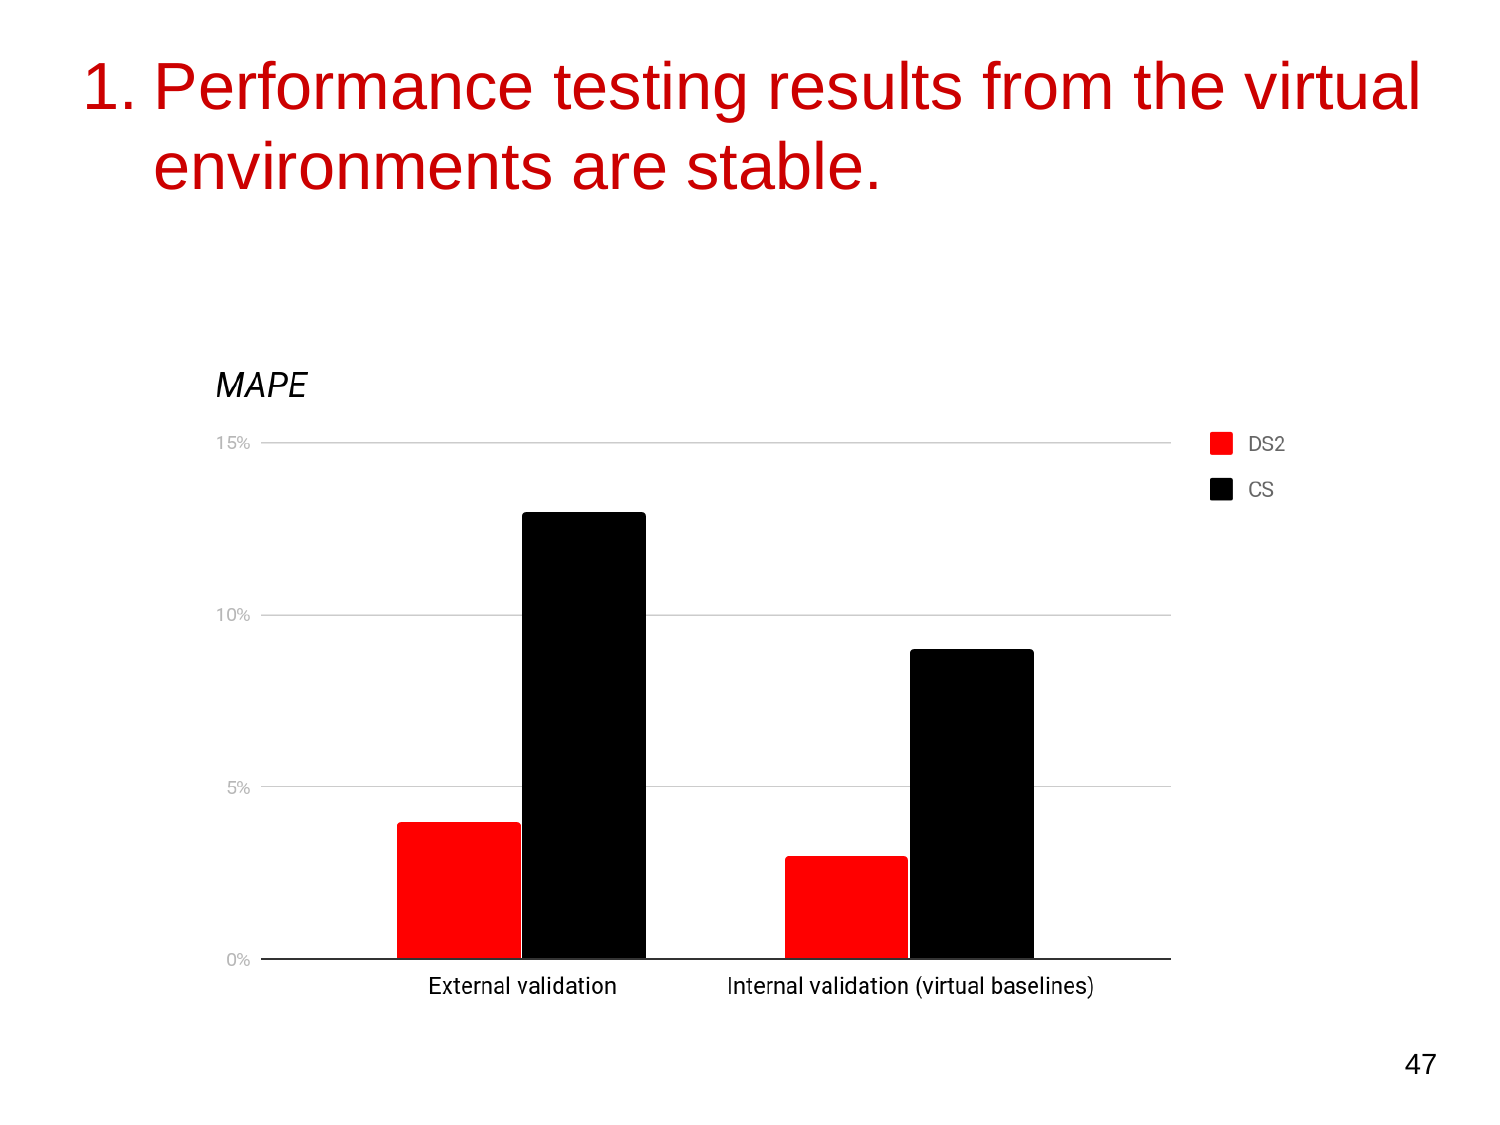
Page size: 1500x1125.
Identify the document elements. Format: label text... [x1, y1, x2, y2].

picture [180, 329, 1320, 1034]
title Performance testing results from the virtual environments are stable. [63, 27, 1488, 245]
slide_number 47 [1389, 1019, 1480, 1106]
